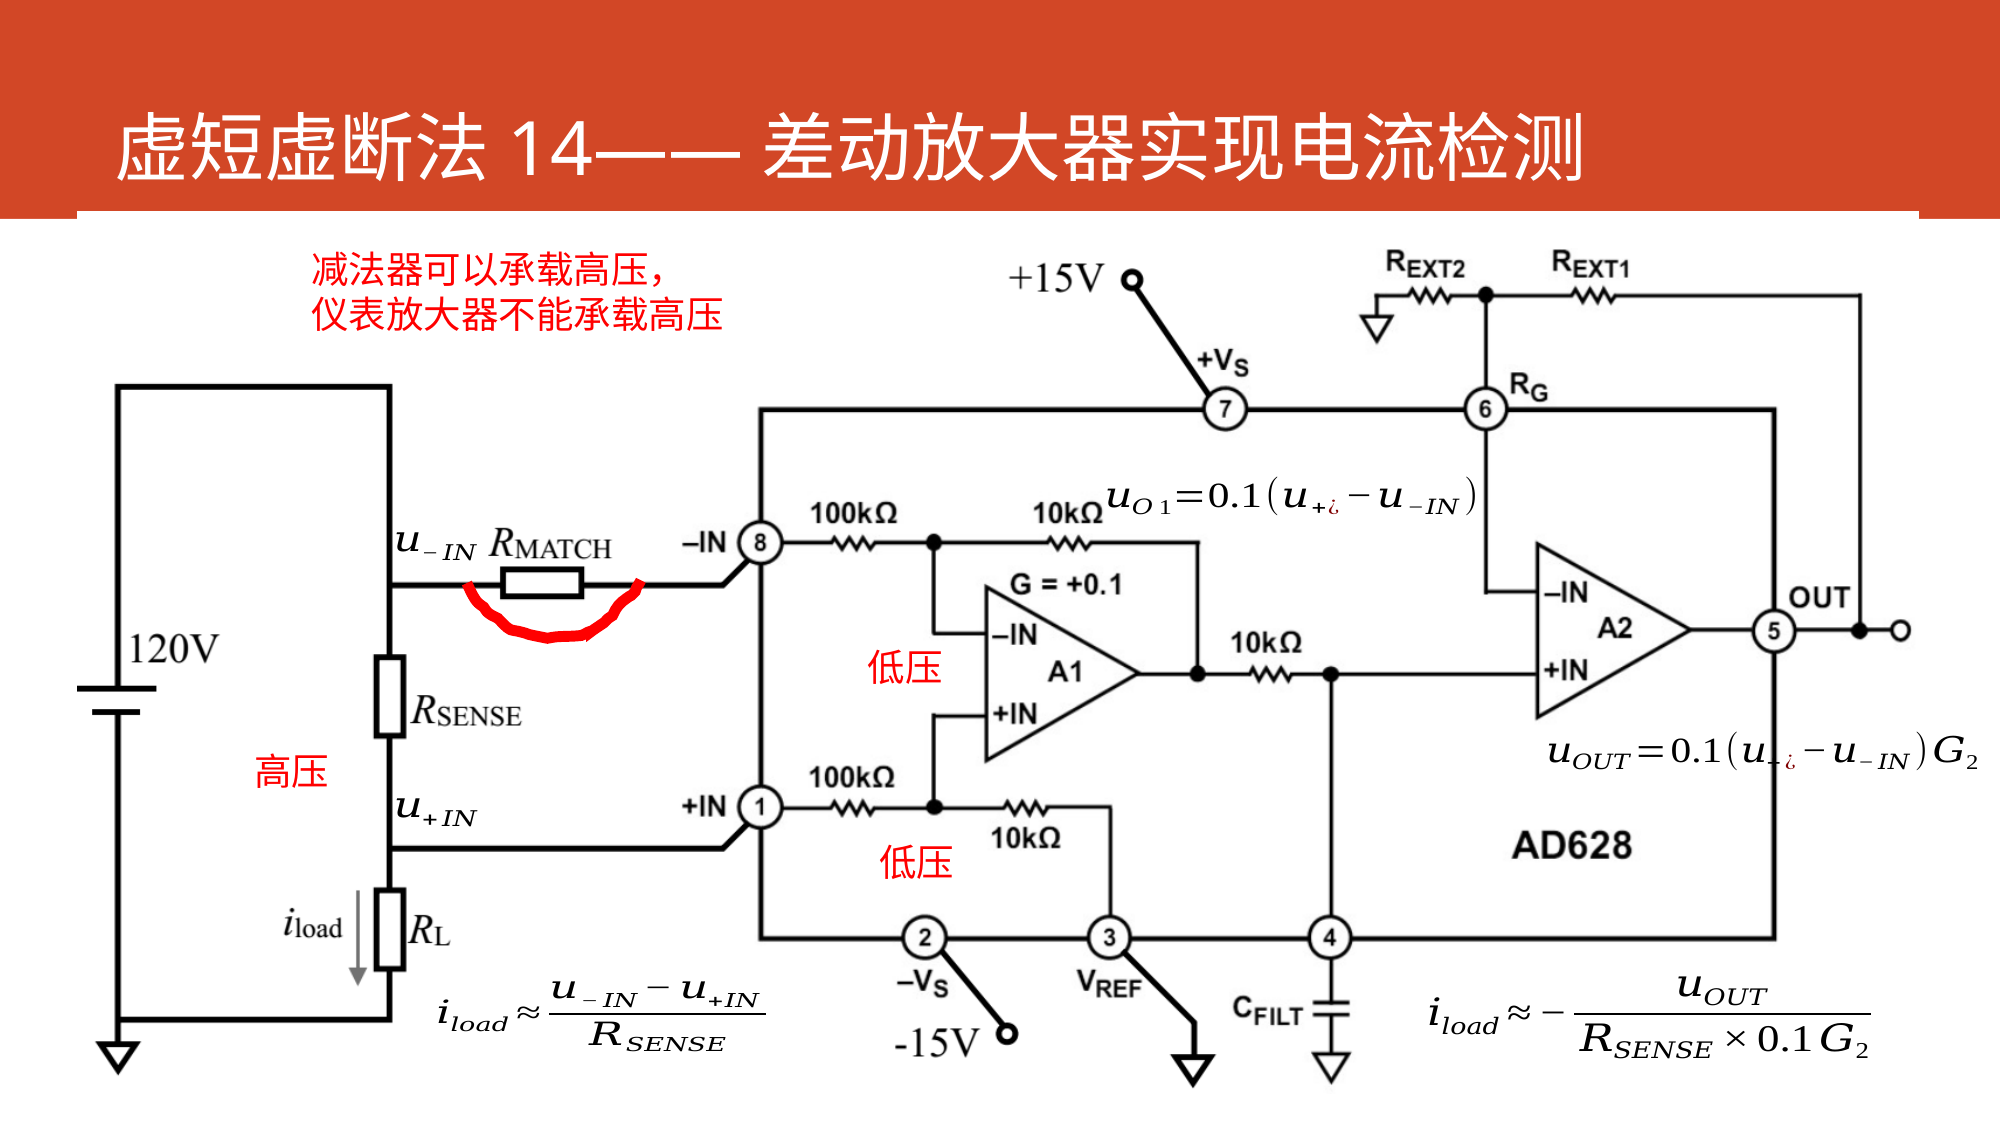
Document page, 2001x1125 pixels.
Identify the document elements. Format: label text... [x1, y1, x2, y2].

picture [76, 211, 1919, 1101]
title 虚短虚断法14——差动放大器实现电流检测 [99, 0, 1863, 199]
